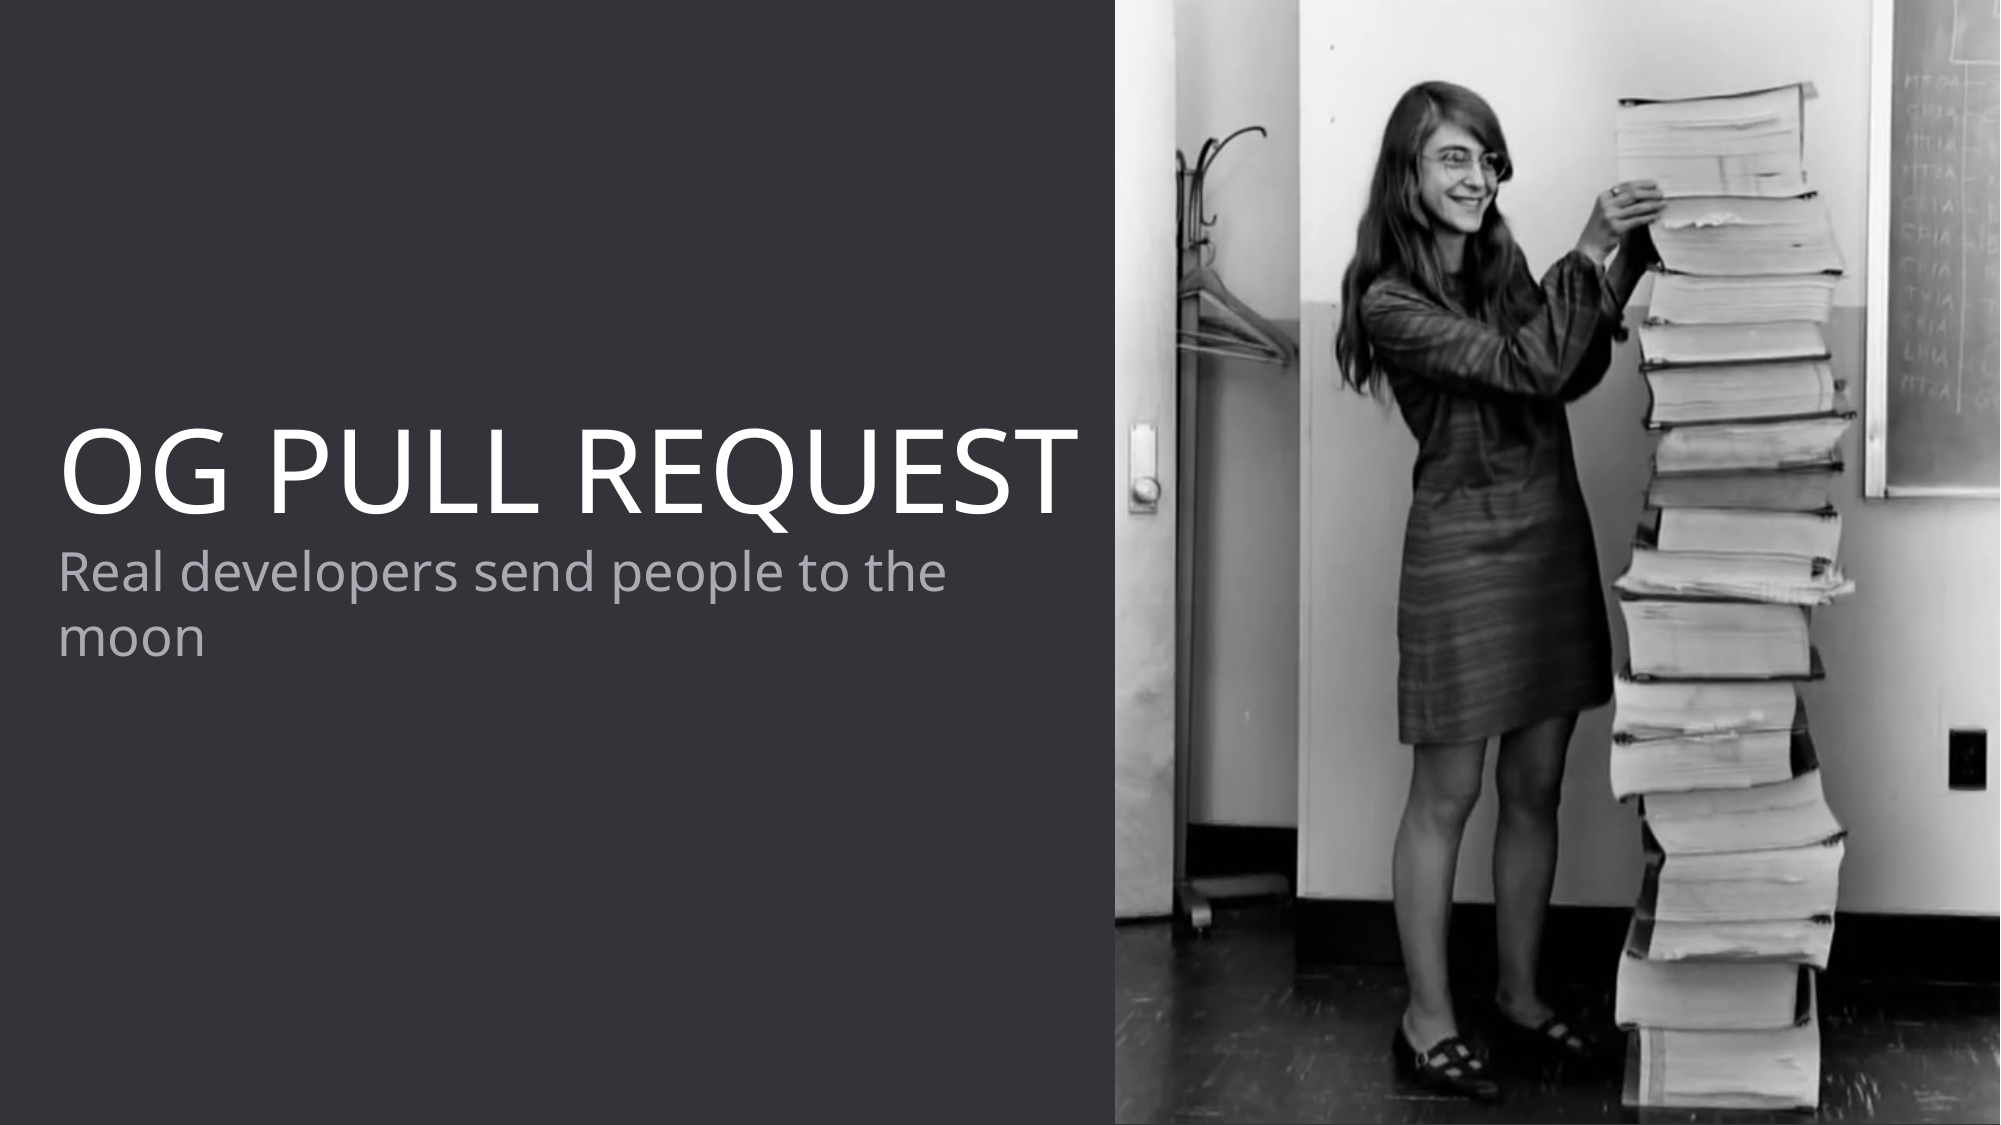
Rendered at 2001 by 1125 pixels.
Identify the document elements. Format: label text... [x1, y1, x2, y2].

text_box OG PULL REQUEST Real developers send people to the moon [42, 389, 1104, 675]
picture [1115, 0, 2000, 1124]
